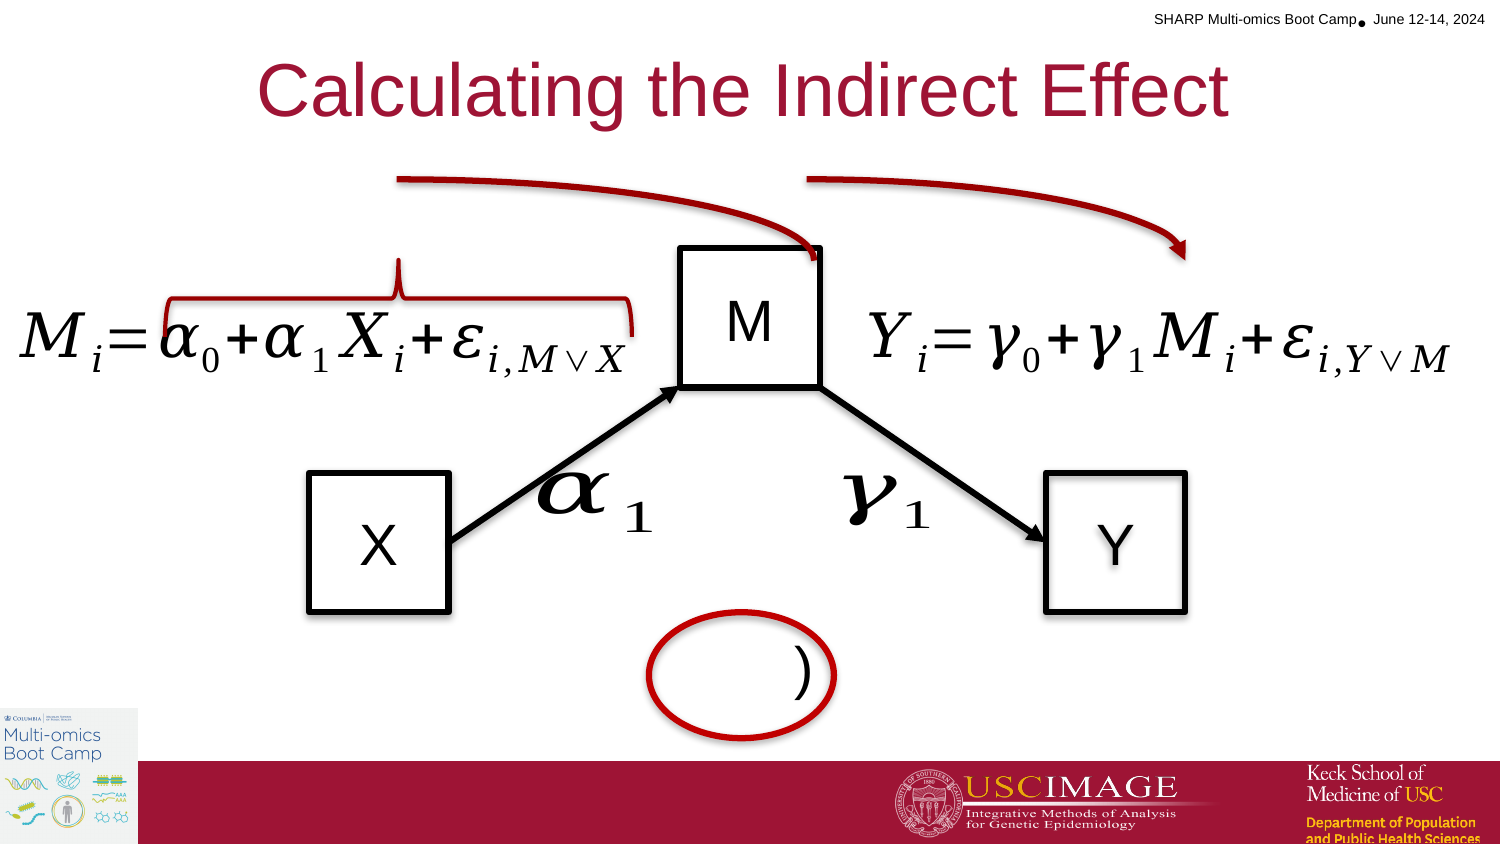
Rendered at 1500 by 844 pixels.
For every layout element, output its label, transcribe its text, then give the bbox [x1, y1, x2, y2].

text_box X [308, 472, 449, 613]
text_box M [679, 266, 821, 388]
text_box [806, 177, 1188, 261]
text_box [819, 387, 1046, 543]
text_box [396, 177, 804, 261]
title Calculating the Indirect Effect [0, 33, 1487, 175]
picture [0, 708, 138, 844]
text_box [162, 257, 634, 337]
text_box [648, 611, 835, 739]
text_box Y [1045, 472, 1186, 613]
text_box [448, 385, 681, 543]
picture [883, 759, 1285, 844]
